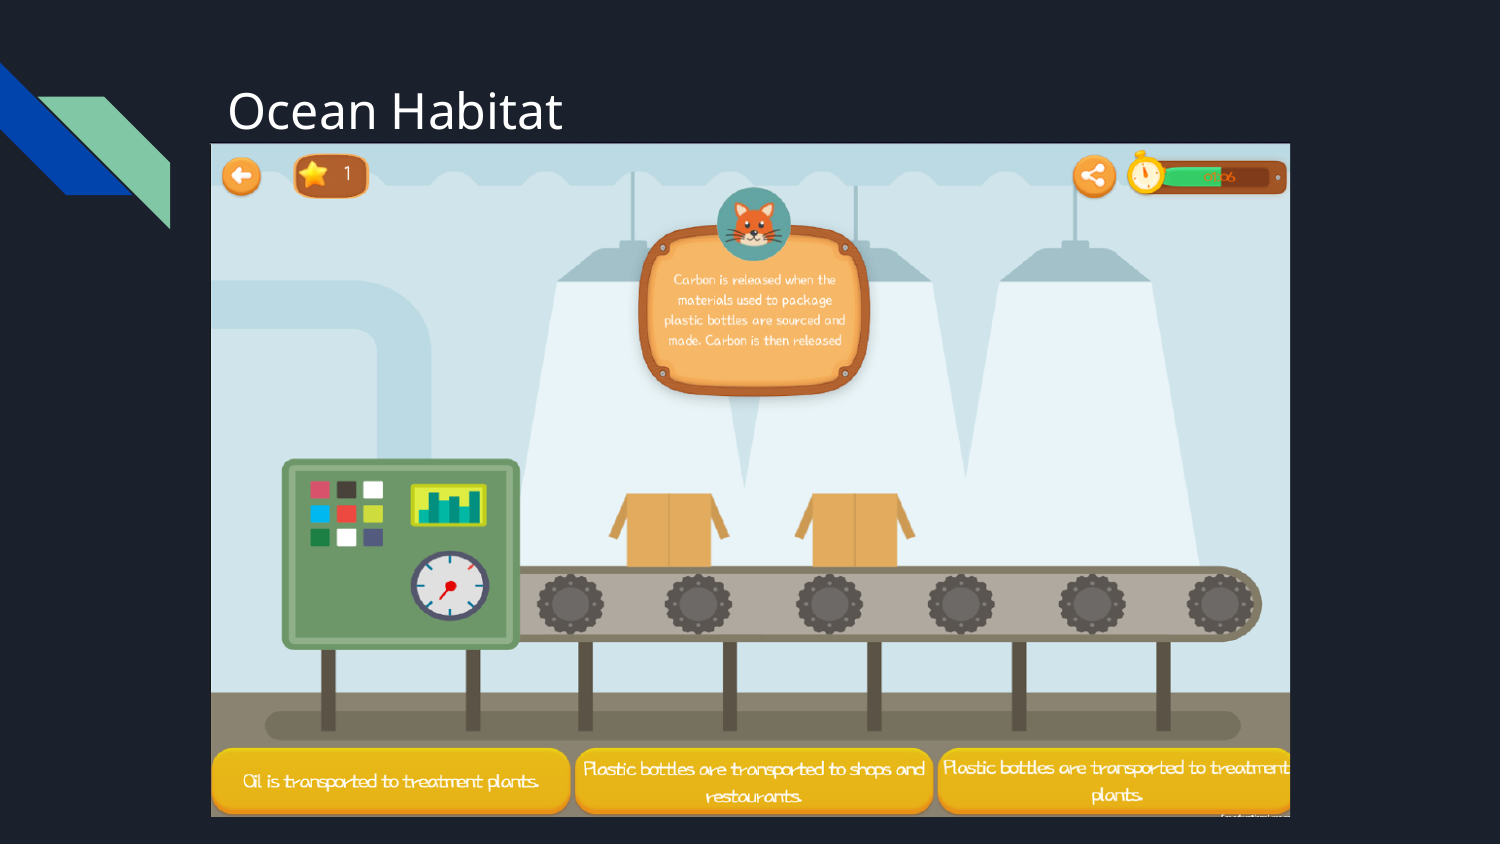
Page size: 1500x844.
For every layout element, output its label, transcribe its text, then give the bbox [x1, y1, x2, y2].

title Ocean Habitat [212, 64, 1368, 215]
picture [209, 142, 1291, 817]
